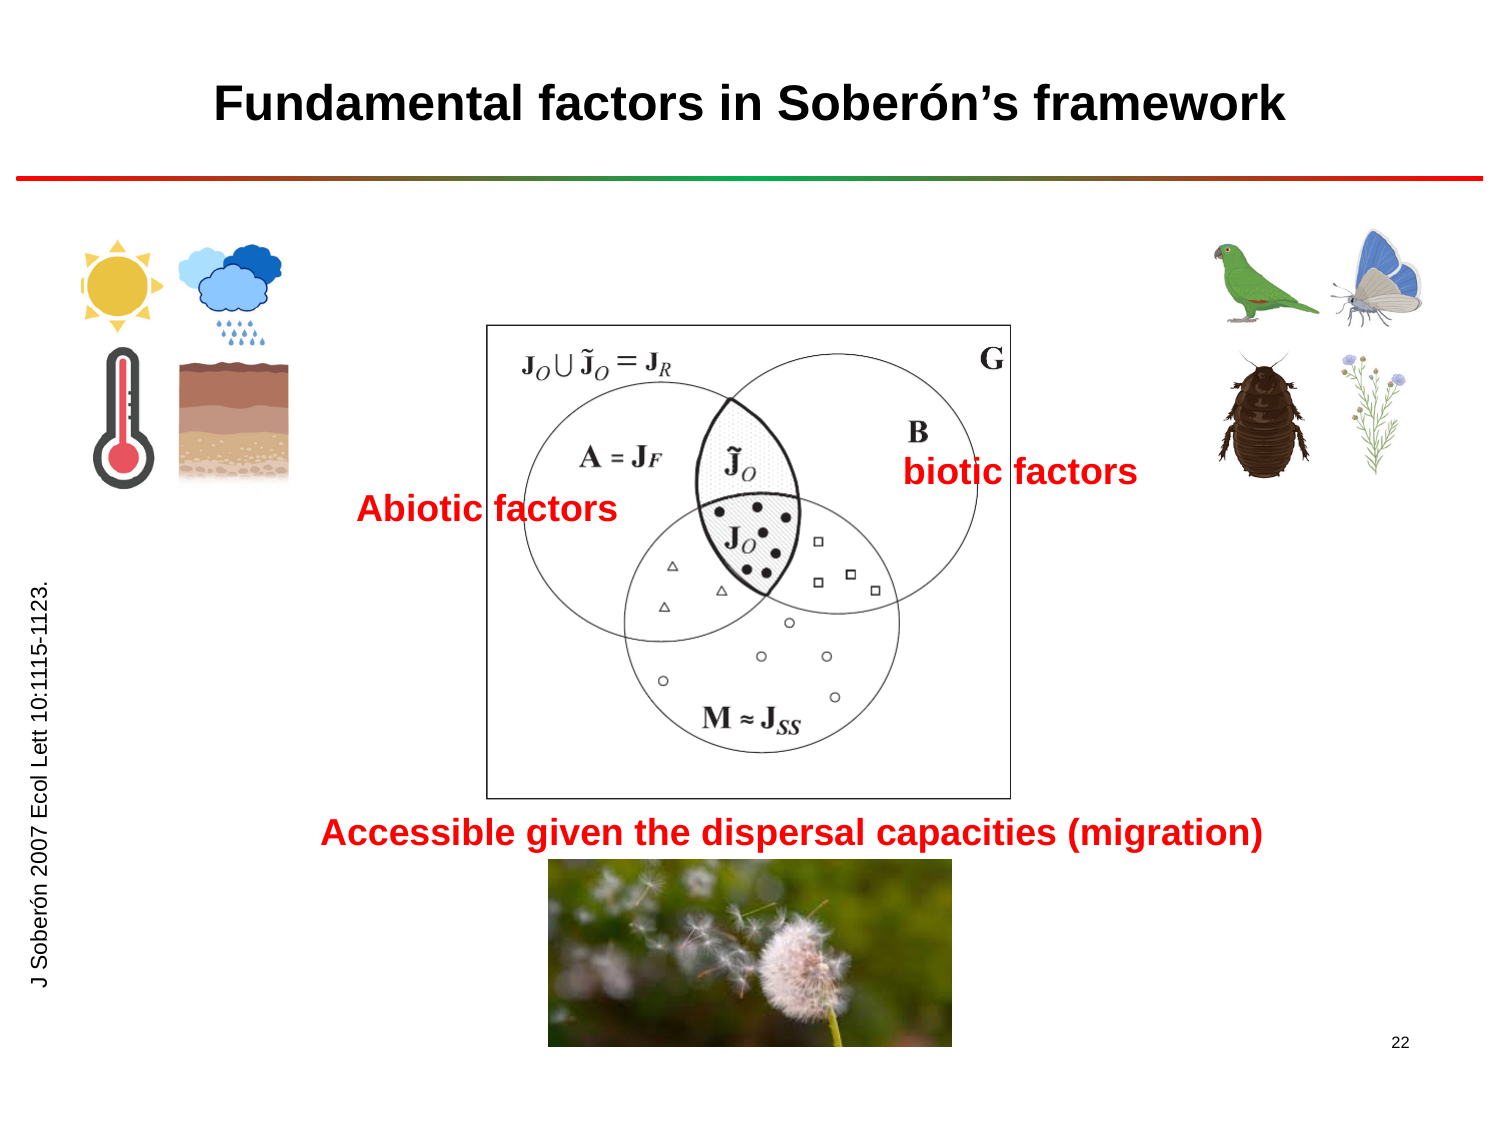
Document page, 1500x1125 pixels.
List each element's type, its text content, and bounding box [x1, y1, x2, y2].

text_box Accessible given the dispersal capacities (migration) [305, 800, 1290, 861]
picture [477, 319, 1023, 806]
text_box J Soberón 2007 Ecol Lett 10:1115-1123. [16, 565, 59, 1003]
text_box biotic factors [1027, 439, 1146, 499]
title Fundamental factors in Soberón’s framework [75, 20, 1425, 181]
slide_number 22 [1074, 1024, 1425, 1103]
text_box Abiotic factors [341, 476, 472, 537]
picture [1147, 215, 1435, 492]
picture [548, 859, 952, 1048]
picture [80, 224, 346, 493]
